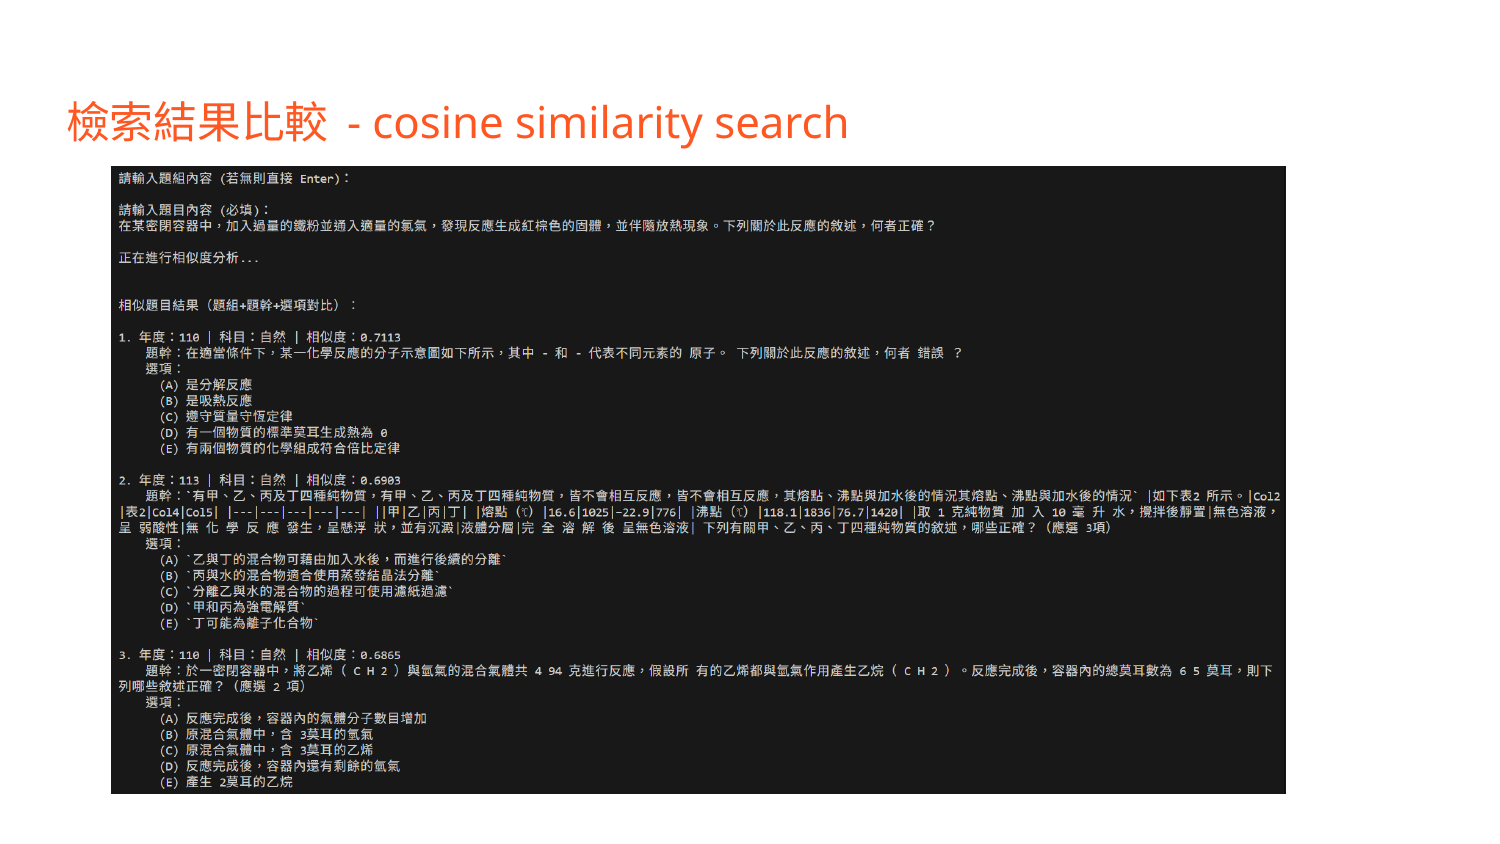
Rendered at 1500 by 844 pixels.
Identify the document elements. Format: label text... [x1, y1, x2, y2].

title 檢索結果比較 - cosine similarity search [51, 72, 1449, 167]
picture [111, 166, 1286, 794]
